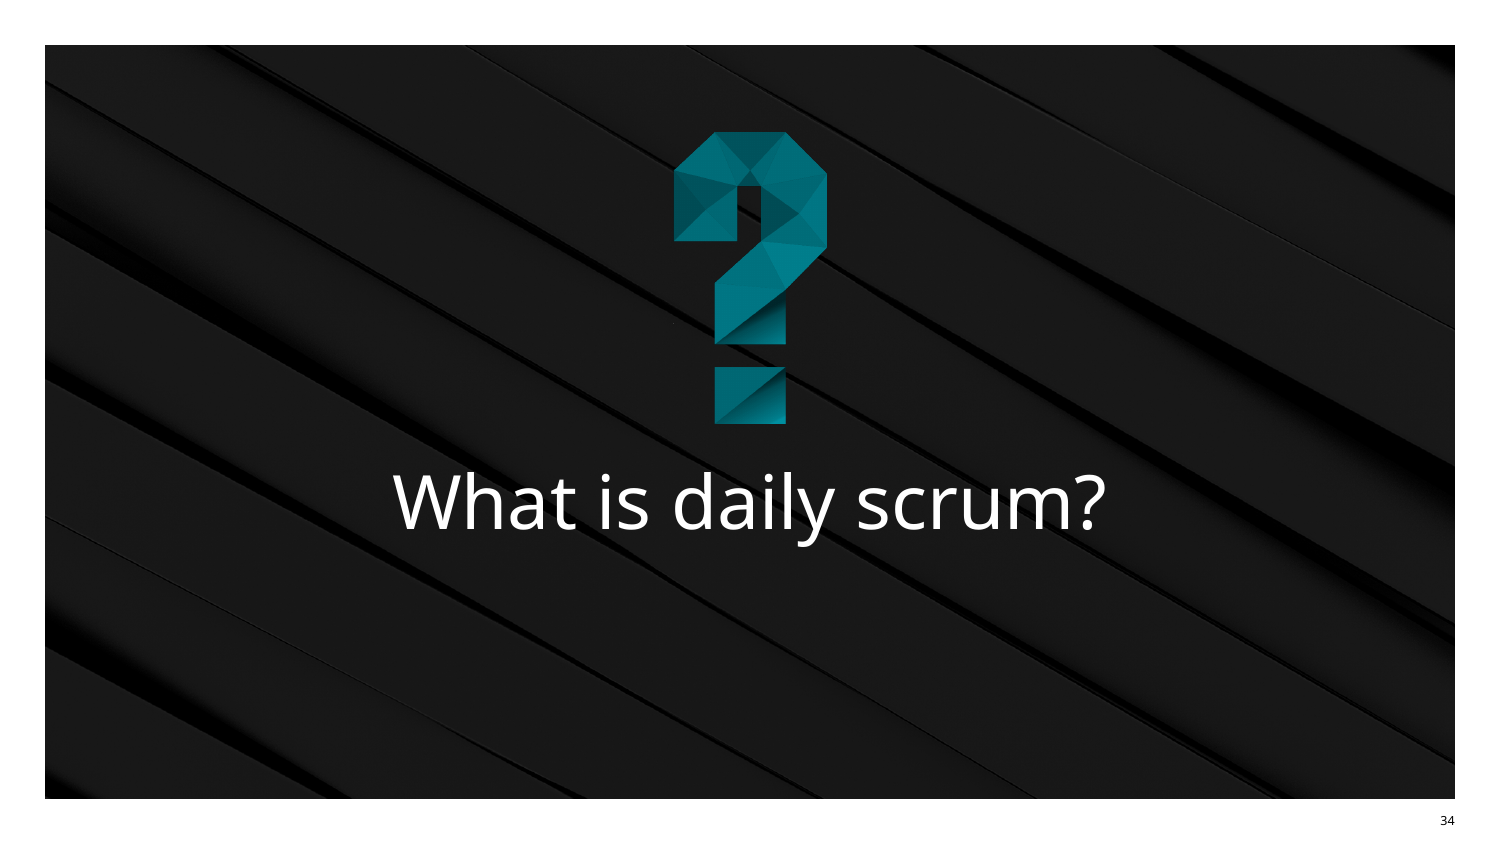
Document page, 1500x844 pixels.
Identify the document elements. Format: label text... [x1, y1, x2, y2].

title What is daily scrum? [0, 379, 1500, 799]
picture [45, 45, 1455, 379]
